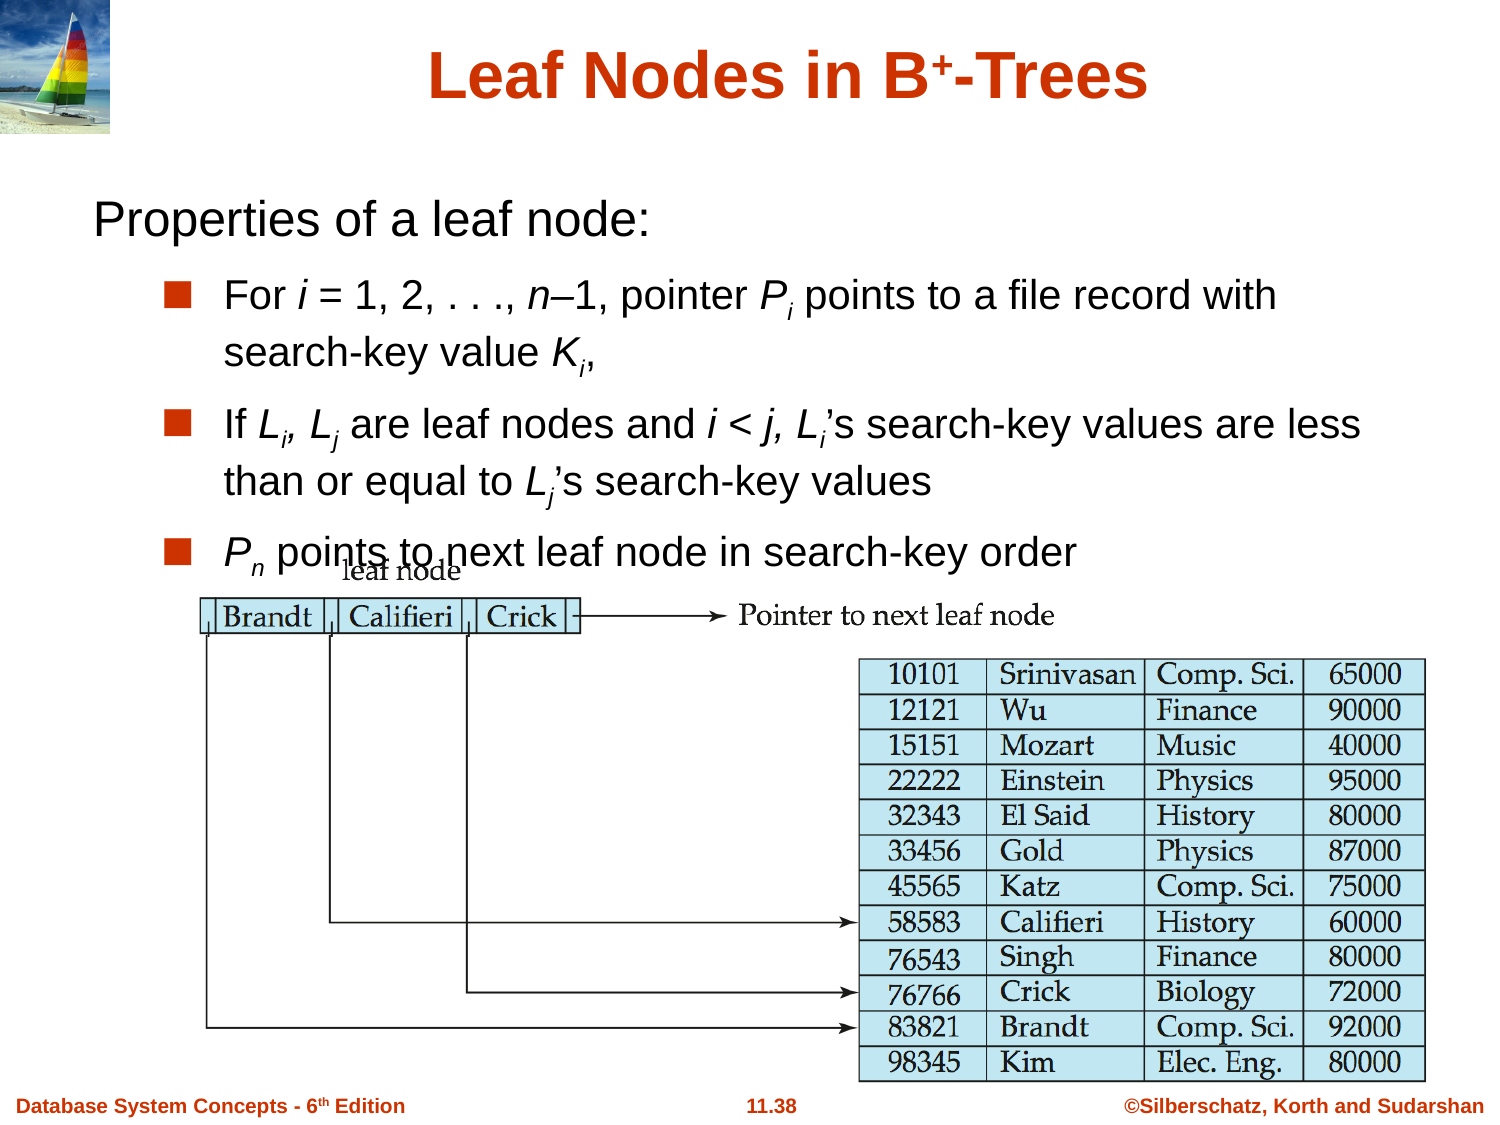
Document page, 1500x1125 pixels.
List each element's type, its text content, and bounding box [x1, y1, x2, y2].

title Leaf Nodes in B+-Trees [125, 18, 1452, 120]
text_box Properties of a leaf node: [78, 178, 667, 254]
picture [0, 0, 110, 134]
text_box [197, 552, 1430, 1094]
list For i = 1, 2, . . ., n–1, pointer Pi points to a file record with search-key value Ki, If Li, Lj are leaf nodes and i < j, Li’s search-key values are less than or equal to Lj’s search-key values Pn points to next leaf node in search-key order [152, 260, 1440, 1061]
